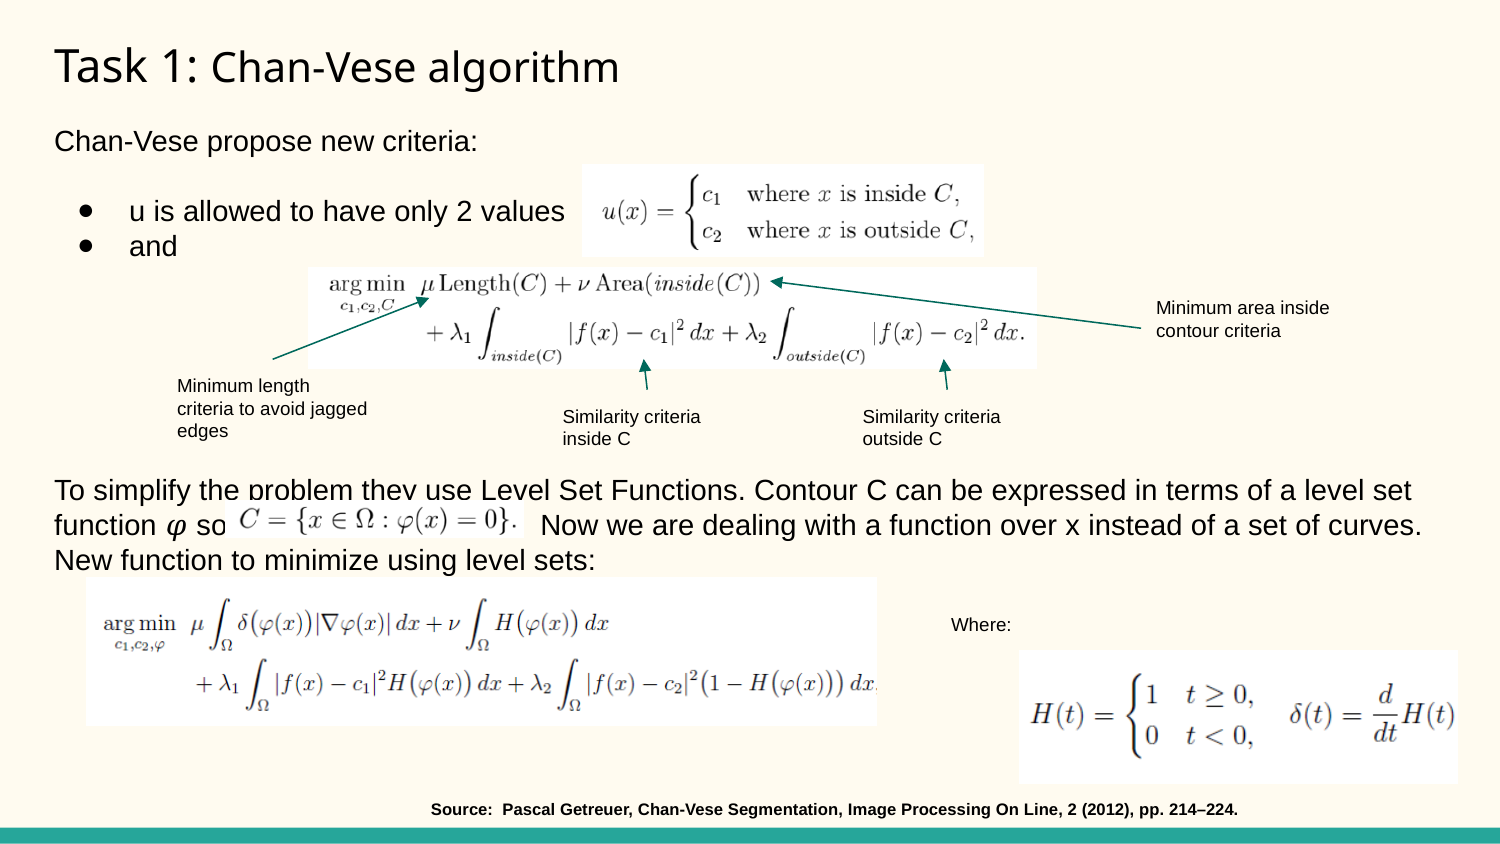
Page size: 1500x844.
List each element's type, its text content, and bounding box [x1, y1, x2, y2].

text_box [769, 280, 1142, 329]
picture [307, 267, 1037, 369]
text_box Minimum length criteria to avoid jagged edges [162, 359, 384, 437]
picture [86, 577, 877, 726]
text_box Minimum area inside contour criteria [1141, 280, 1363, 359]
text_box Similarity criteria outside C [847, 389, 1047, 445]
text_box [272, 297, 430, 360]
title Task 1: Chan-Vese algorithm [39, 21, 1437, 122]
picture [581, 164, 984, 257]
picture [1018, 650, 1458, 784]
text_box Chan-Vese propose new criteria: u is allowed to have only 2 values and To simplify the problem they use Level Set Functions. Contour C can be expressed in terms of a level set function 𝜑 so Now we are dealing with a function over x instead of a set of curves. New function to minimize using level sets: [39, 107, 1486, 561]
text_box Where: [935, 597, 1158, 676]
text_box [943, 358, 948, 390]
picture [225, 500, 524, 539]
text_box Source: Pascal Getreuer, Chan-Vese Segmentation, Image Processing On Line, 2 (2012), pp. 214–224. [415, 783, 1500, 843]
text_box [643, 358, 648, 390]
text_box Similarity criteria inside C [547, 389, 747, 445]
